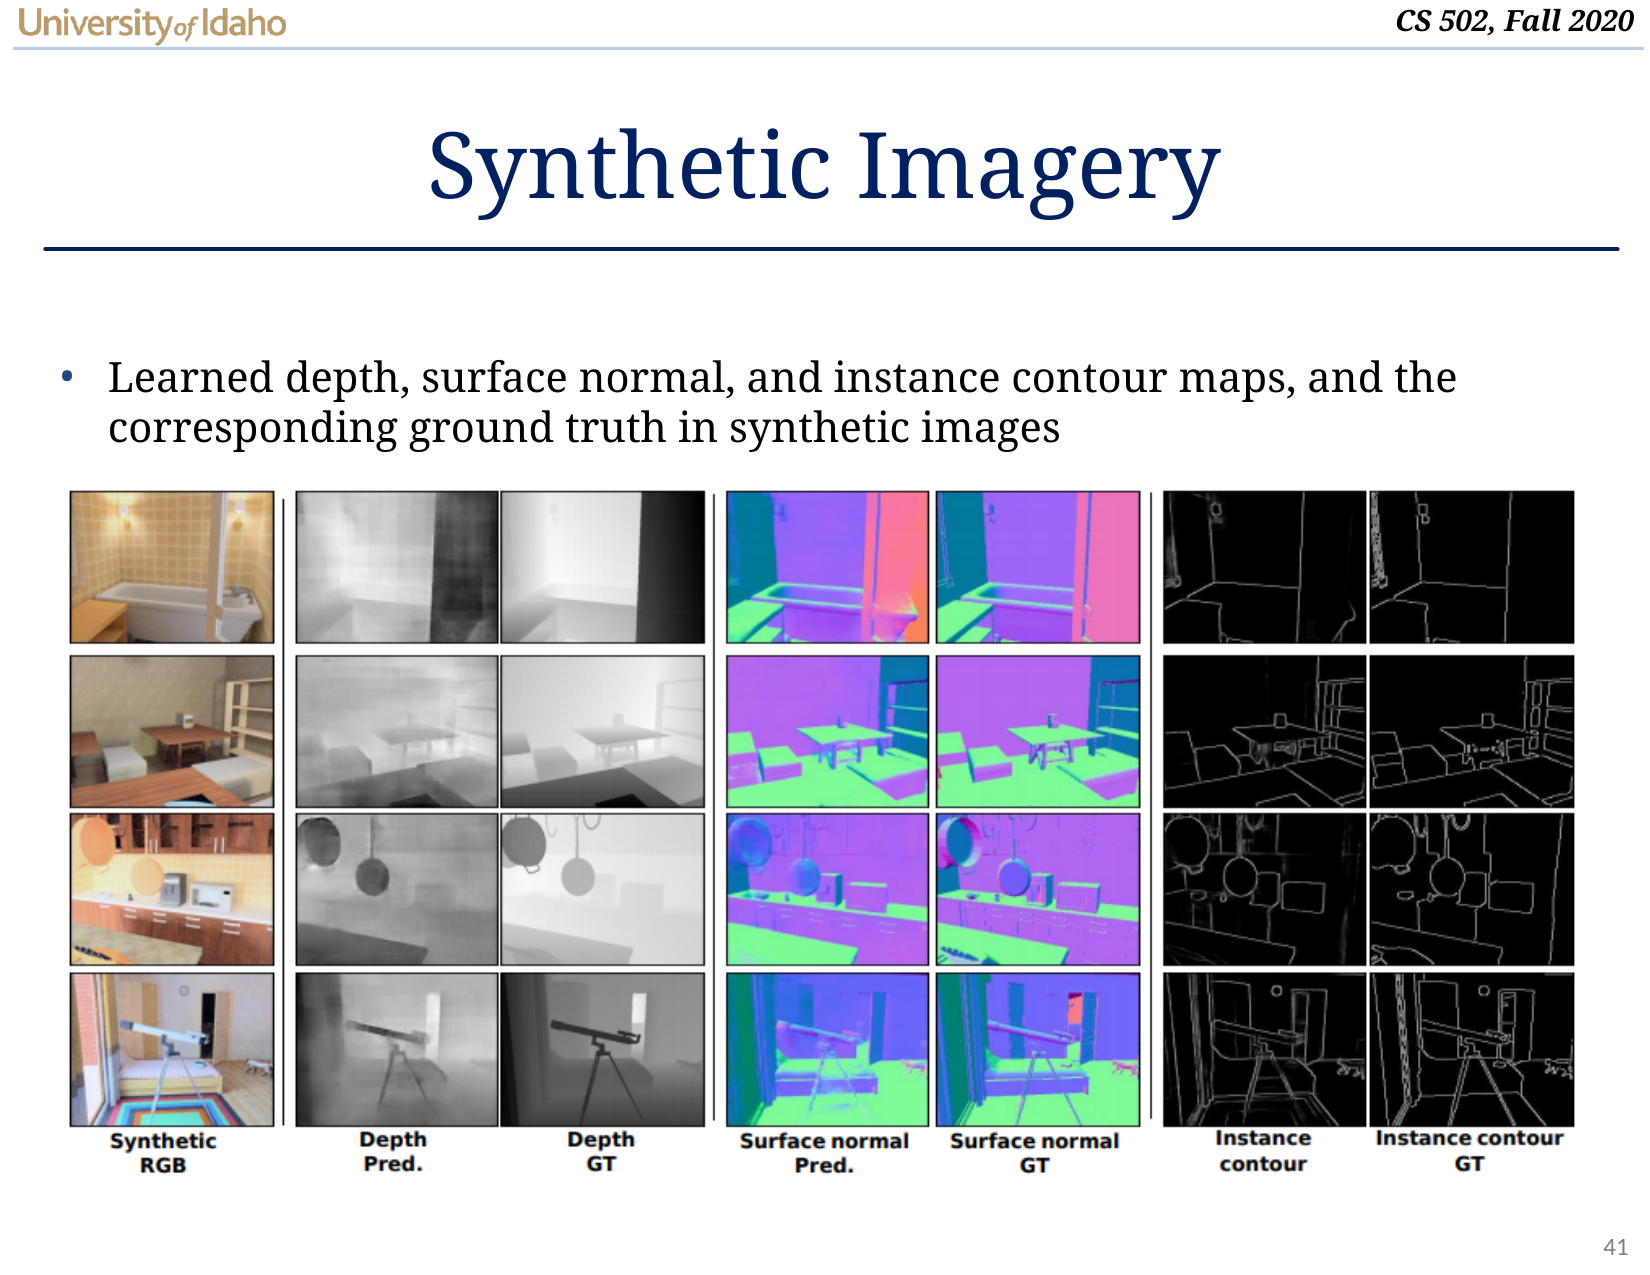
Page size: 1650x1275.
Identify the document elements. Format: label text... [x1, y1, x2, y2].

picture [19, 8, 286, 46]
picture [56, 483, 1587, 1182]
list Learned depth, surface normal, and instance contour maps, and the corresponding ground truth in synthetic images [45, 342, 1618, 1224]
title Synthetic Imagery [0, 75, 1650, 248]
